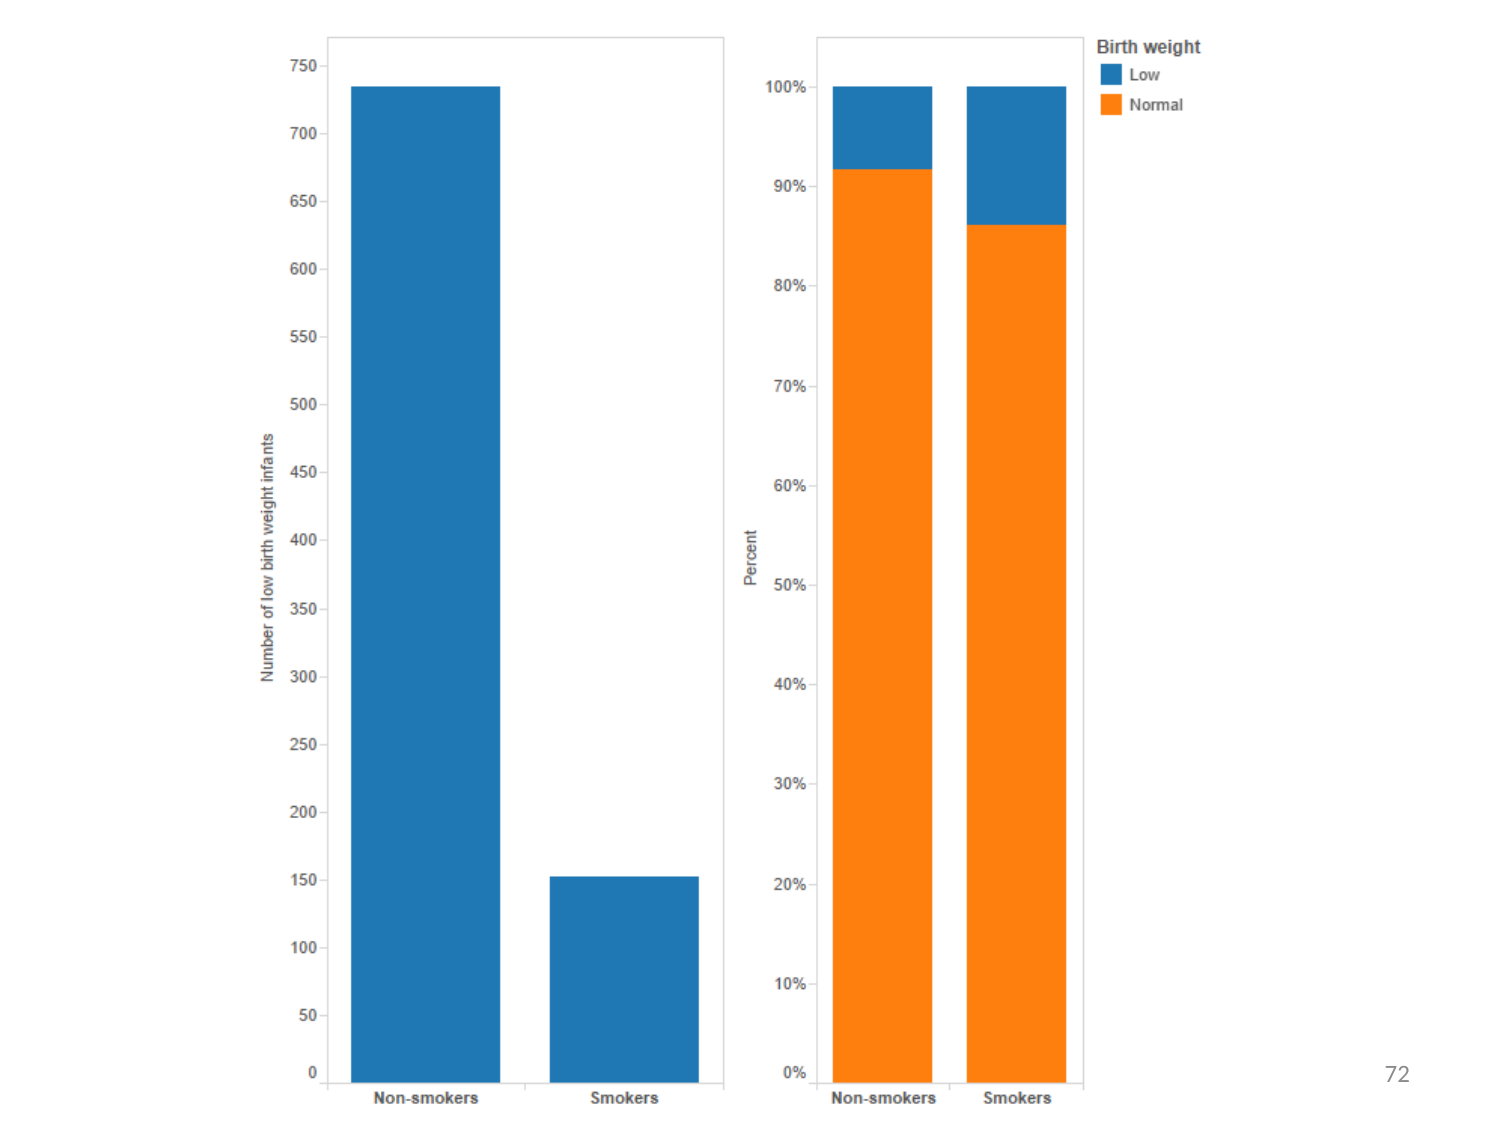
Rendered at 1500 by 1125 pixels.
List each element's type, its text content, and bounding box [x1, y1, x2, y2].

slide_number 72 [1224, 1042, 1425, 1103]
picture [249, 28, 1220, 1122]
